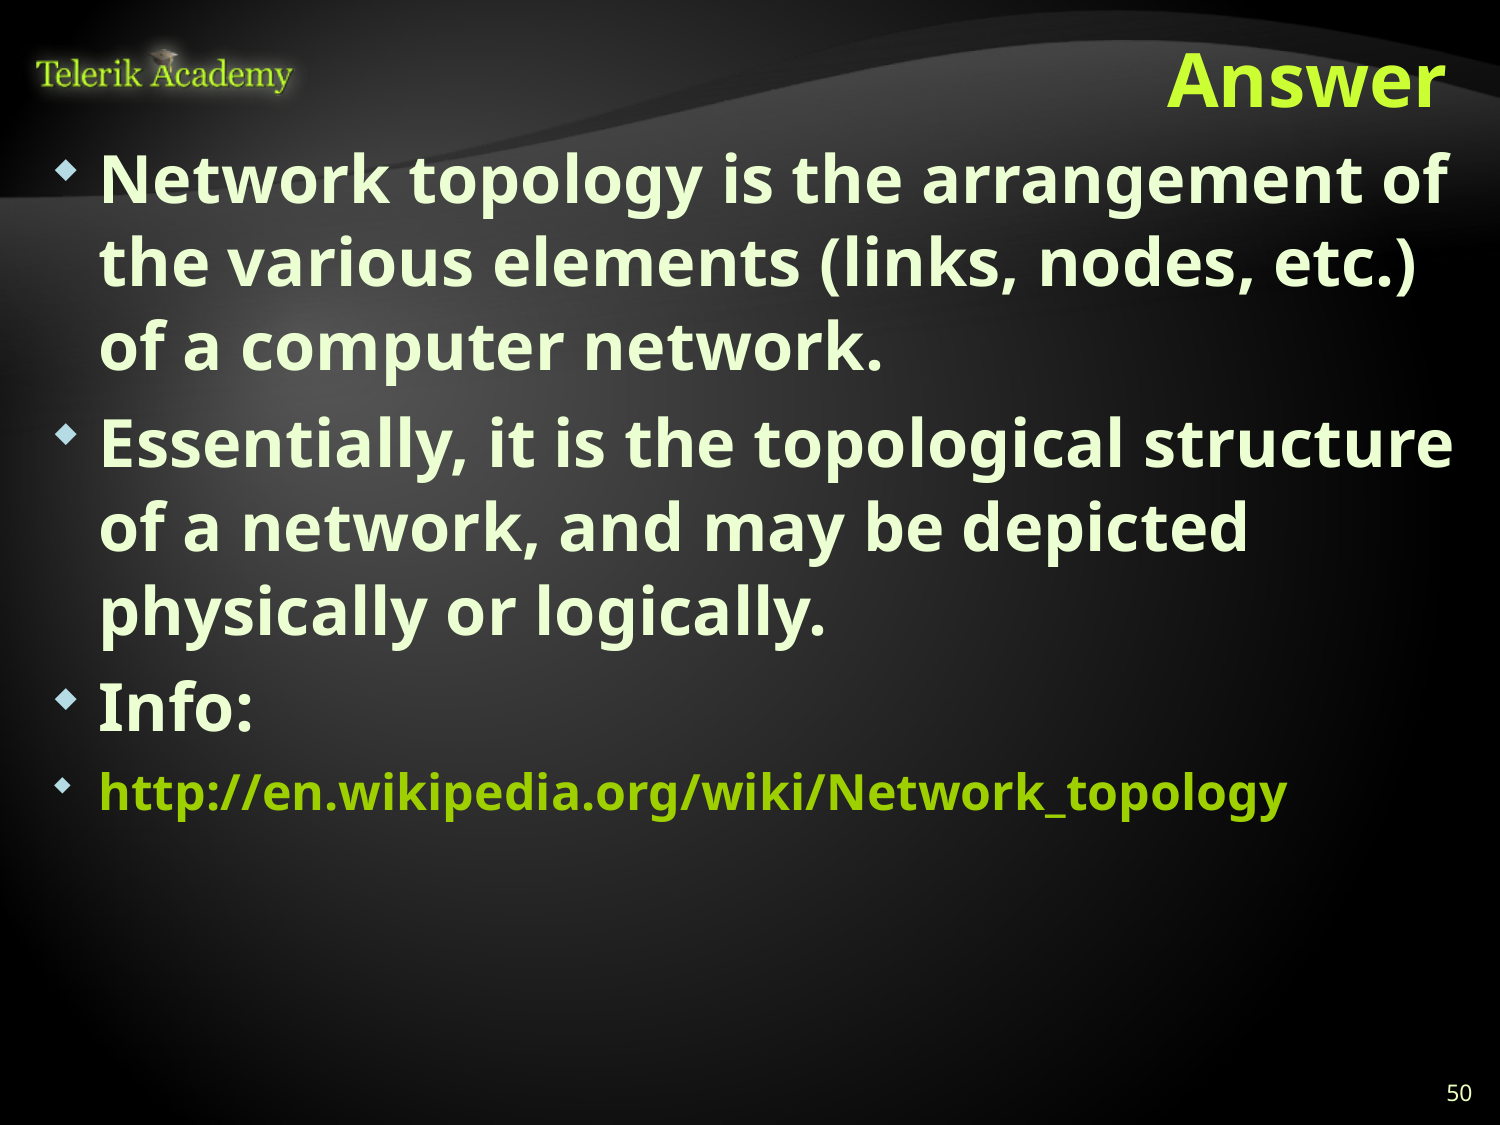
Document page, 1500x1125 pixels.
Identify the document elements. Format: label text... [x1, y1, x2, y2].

picture [0, 0, 1500, 1125]
list Network topology is the arrangement of the various elements (links, nodes, etc.) of a computer network. Essentially, it is the topological structure of a network, and may be depicted physically or logically. Info: http://en.wikipedia.org/wiki/Network_topology [37, 125, 1475, 1075]
title Answer [300, 12, 1463, 125]
slide_number 50 [1412, 1074, 1488, 1113]
